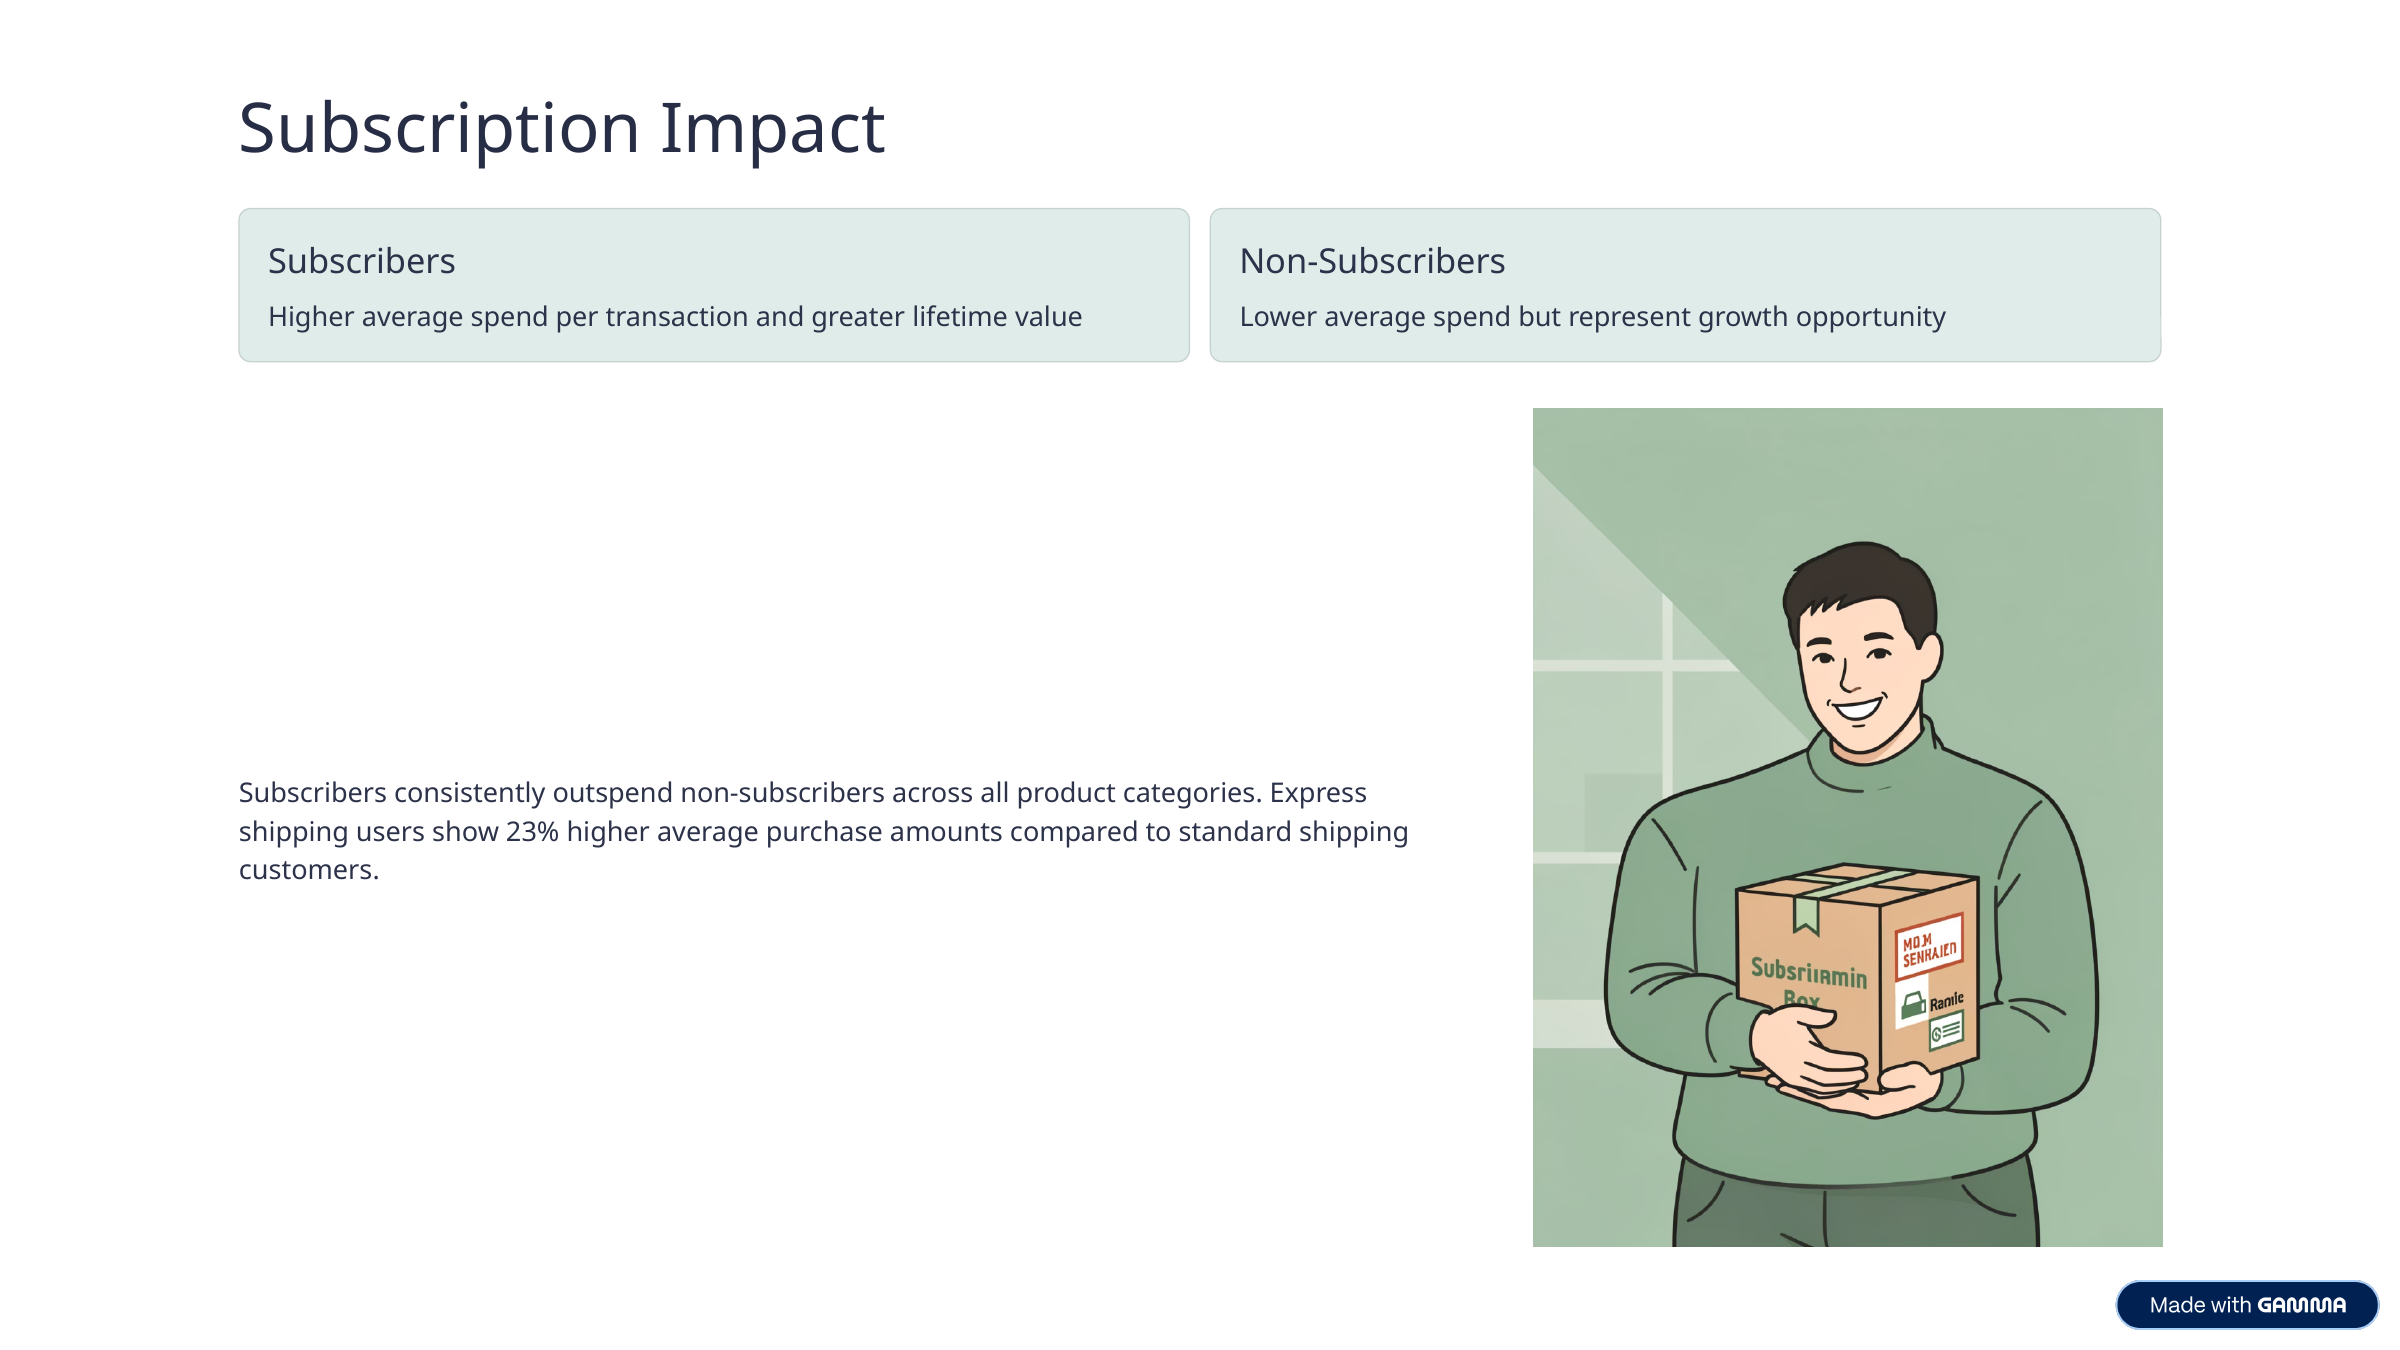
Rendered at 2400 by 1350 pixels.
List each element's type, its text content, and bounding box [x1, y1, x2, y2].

text_box Subscribers [268, 237, 617, 282]
text_box Subscription Impact [238, 79, 936, 167]
text_box Lower average spend but represent growth opportunity [1239, 293, 2132, 333]
text_box Higher average spend per transaction and greater lifetime value [268, 293, 1161, 333]
picture [2106, 1271, 2389, 1339]
text_box Subscribers consistently outspend non-subscribers across all product categories. Express shipping users show 23% higher average purchase amounts compared to standard shipping customers. [238, 769, 1465, 886]
text_box Non-Subscribers [1239, 237, 1588, 282]
text_box [238, 208, 1190, 362]
text_box [1210, 208, 2161, 362]
picture [1533, 408, 2163, 1247]
